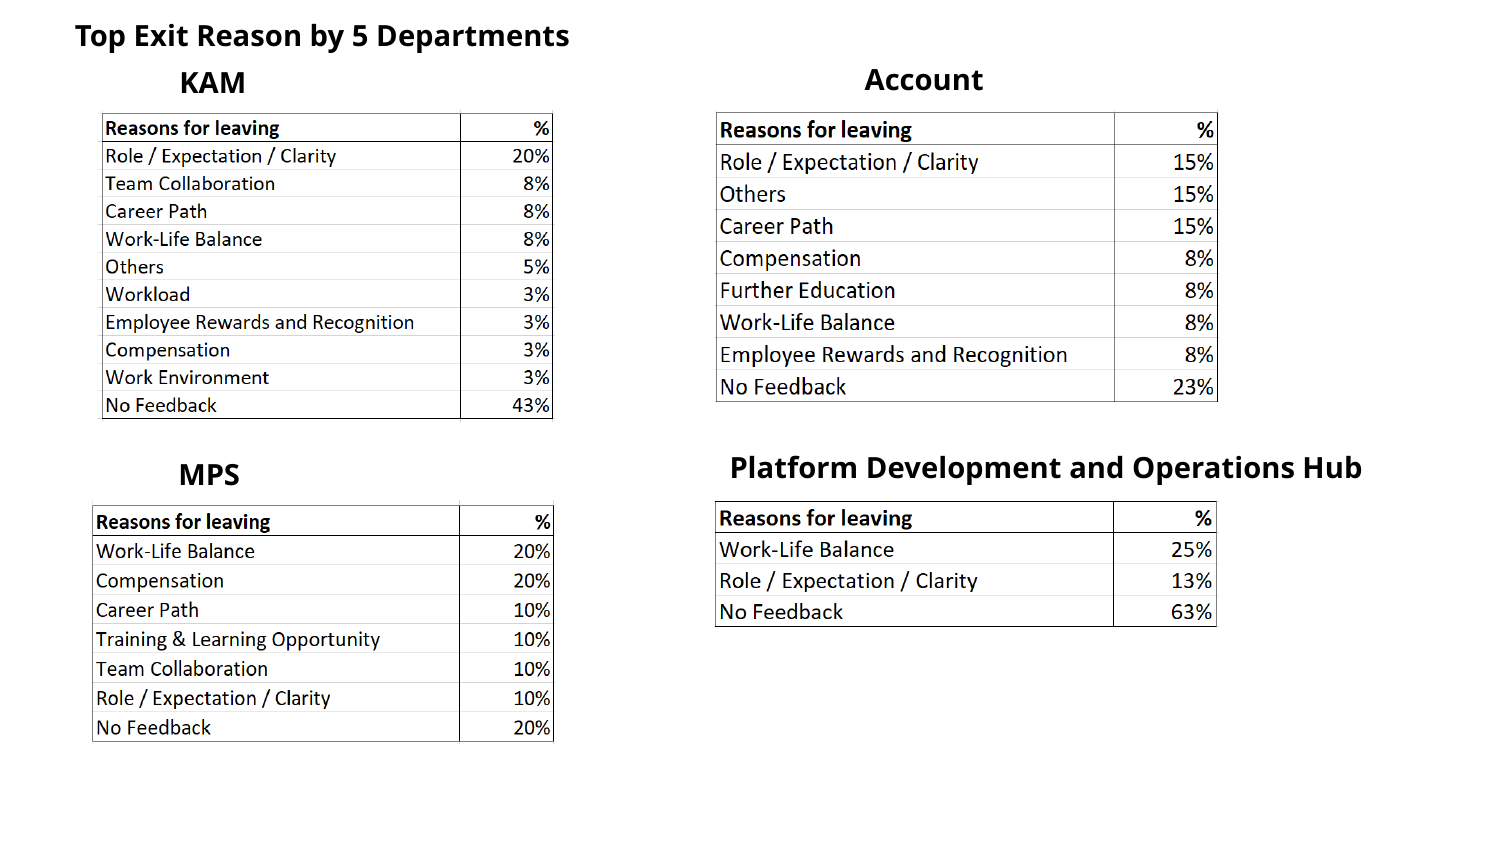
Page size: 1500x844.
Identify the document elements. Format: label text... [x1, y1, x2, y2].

picture [714, 110, 1219, 402]
text_box Top Exit Reason by 5 Departments [59, 1, 1104, 67]
text_box MPS [163, 441, 483, 498]
picture [714, 500, 1219, 628]
picture [91, 500, 555, 745]
text_box Platform Development and Operations Hub [714, 434, 1412, 500]
text_box KAM [164, 49, 288, 109]
text_box Account [849, 46, 1170, 109]
picture [97, 110, 555, 423]
